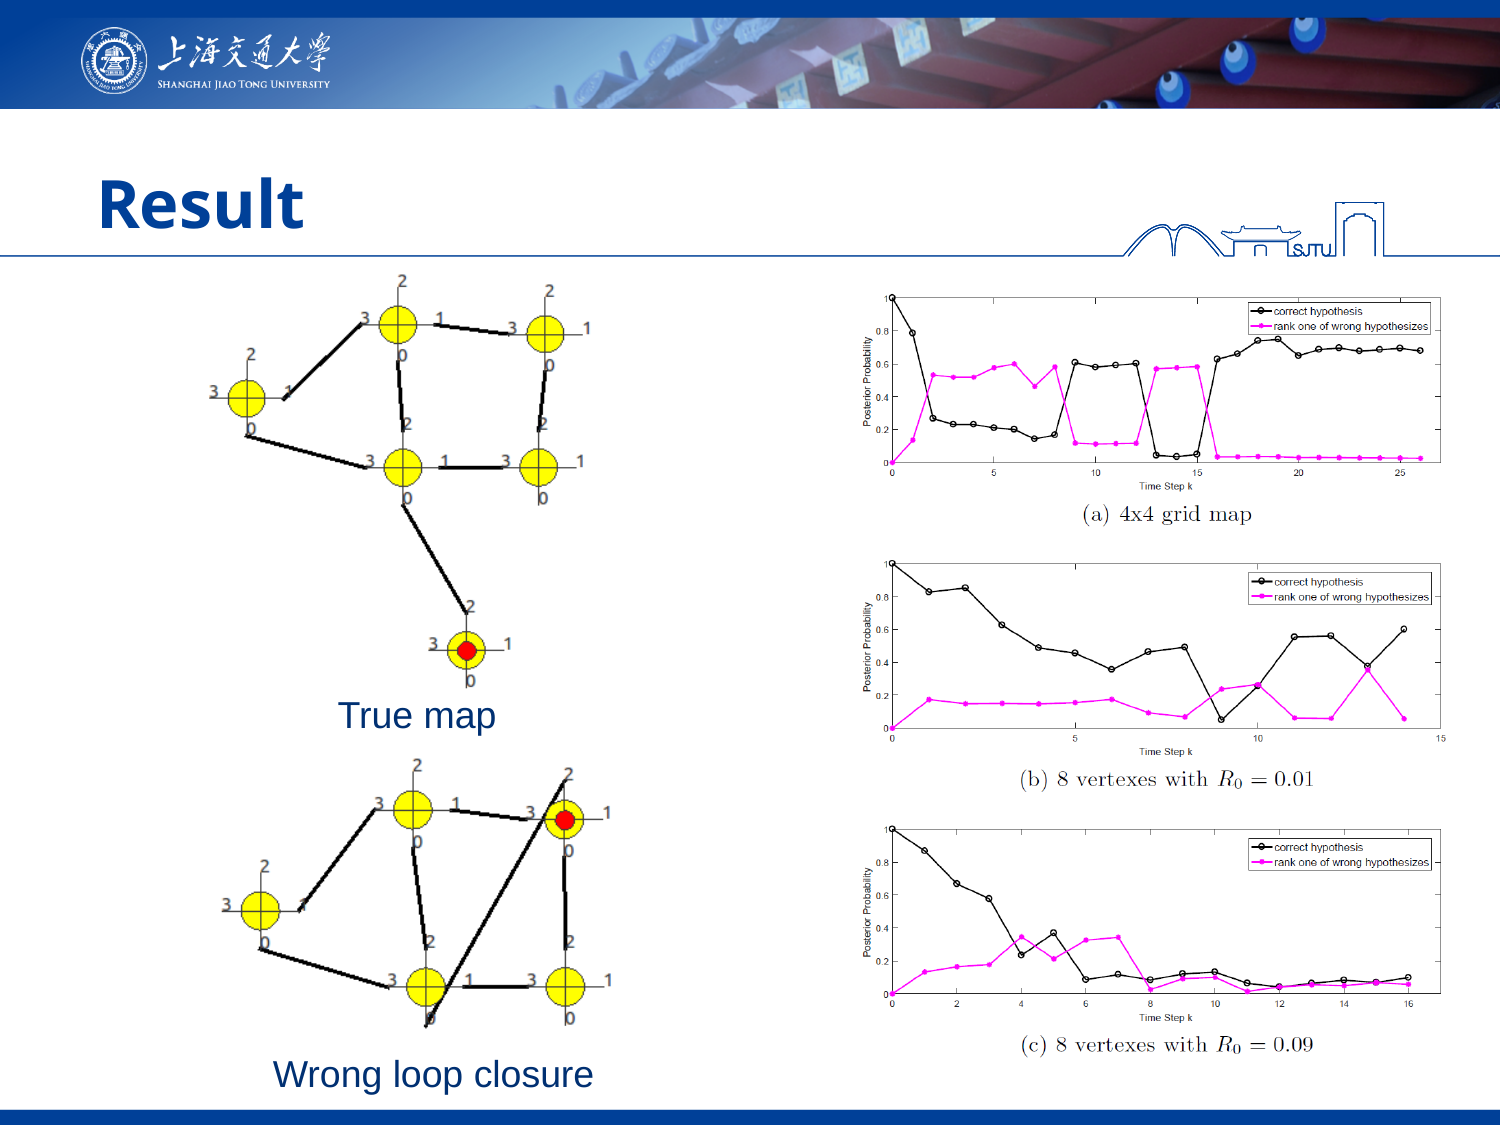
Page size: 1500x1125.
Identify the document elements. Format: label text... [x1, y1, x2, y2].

picture [172, 723, 698, 1104]
title Result [81, 159, 1455, 254]
text_box True map [236, 707, 598, 723]
picture [853, 279, 1455, 1074]
picture [0, 18, 1500, 109]
picture [172, 260, 634, 707]
